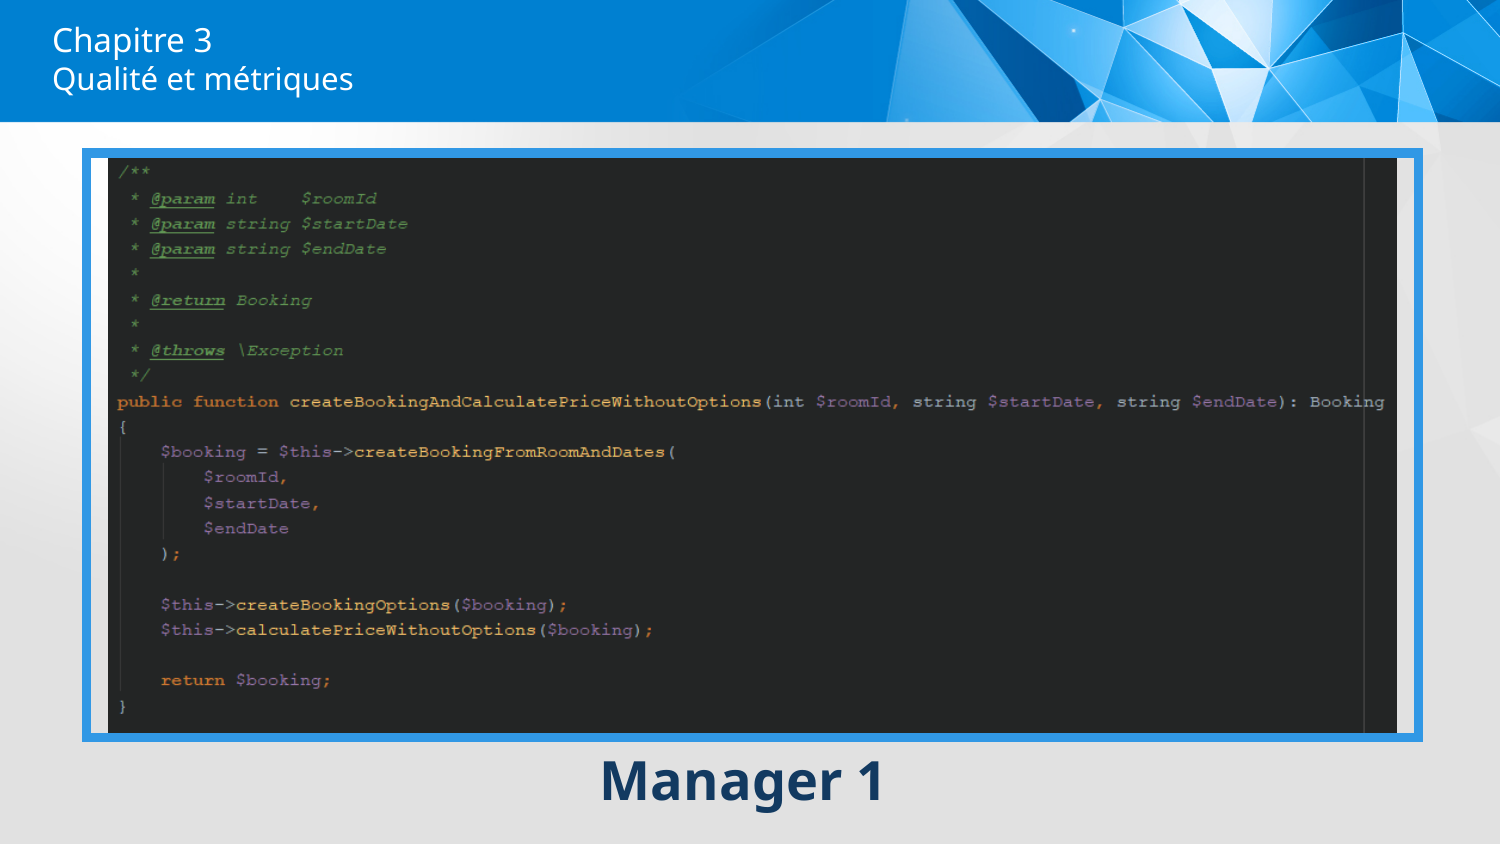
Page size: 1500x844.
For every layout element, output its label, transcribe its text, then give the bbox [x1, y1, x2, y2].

list Qualité et métriques [52, 58, 636, 104]
picture [0, 0, 1500, 844]
title Manager 1 [294, 748, 1194, 819]
list Chapitre 3 [52, 19, 425, 59]
